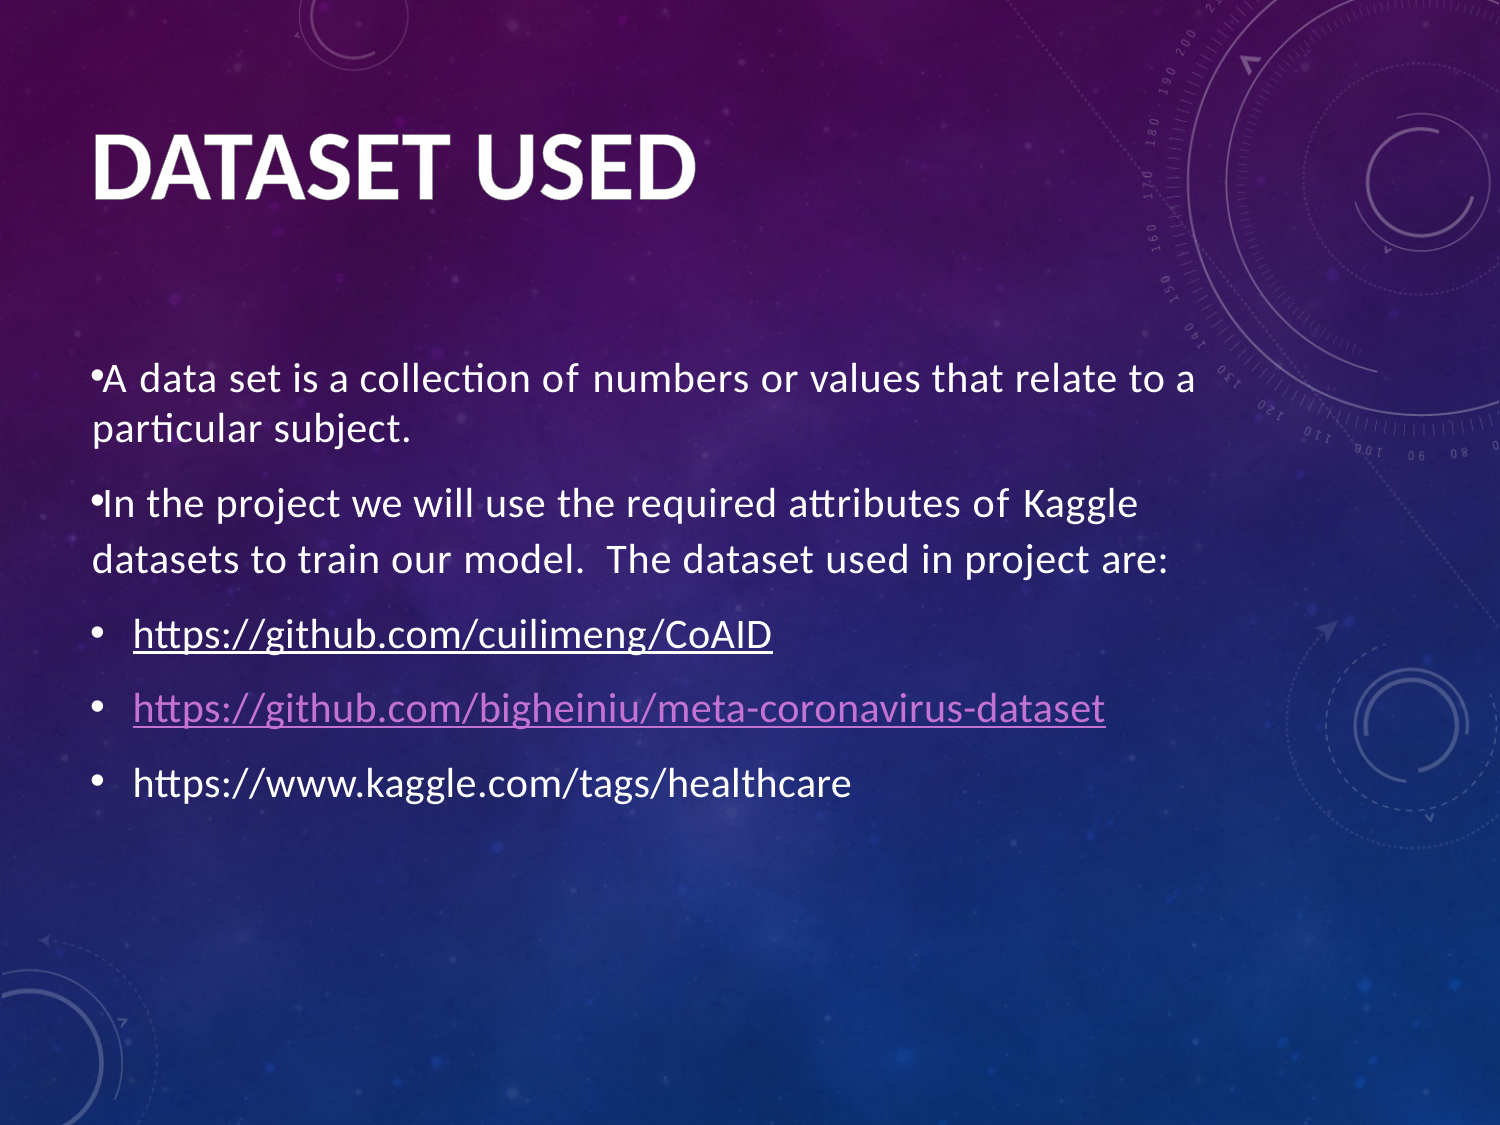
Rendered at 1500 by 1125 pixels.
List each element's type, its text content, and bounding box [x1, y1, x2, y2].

list A data set is a collection of numbers or values that relate to a particular subject. In the project we will use the required attributes of Kaggle datasets to train our model. The dataset used in project are: https://github.com/cuilimeng/CoAID https://github.com/bigheiniu/meta-coronavirus-dataset https://www.kaggle.com/tags/healthcare [75, 275, 1350, 874]
picture [0, 0, 1500, 1125]
title DATASET USED [75, 99, 1350, 275]
